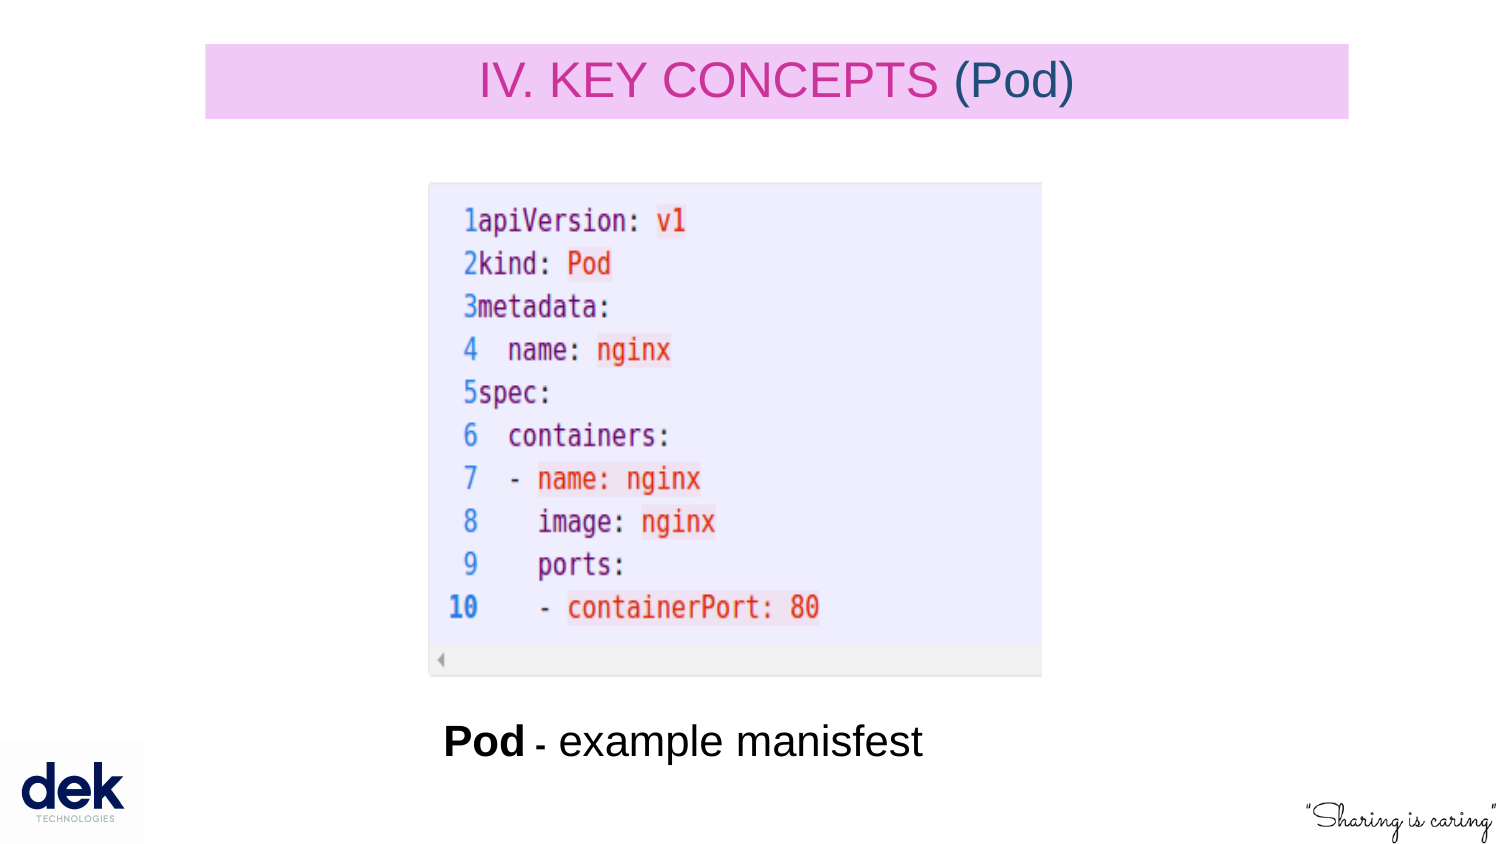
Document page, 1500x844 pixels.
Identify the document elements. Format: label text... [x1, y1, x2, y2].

text_box IV. KEY CONCEPTS (Pod) [205, 44, 1349, 119]
picture [1302, 797, 1500, 844]
list Pod - example manisfest [428, 703, 1042, 773]
picture [428, 179, 1042, 677]
picture [1, 740, 145, 844]
